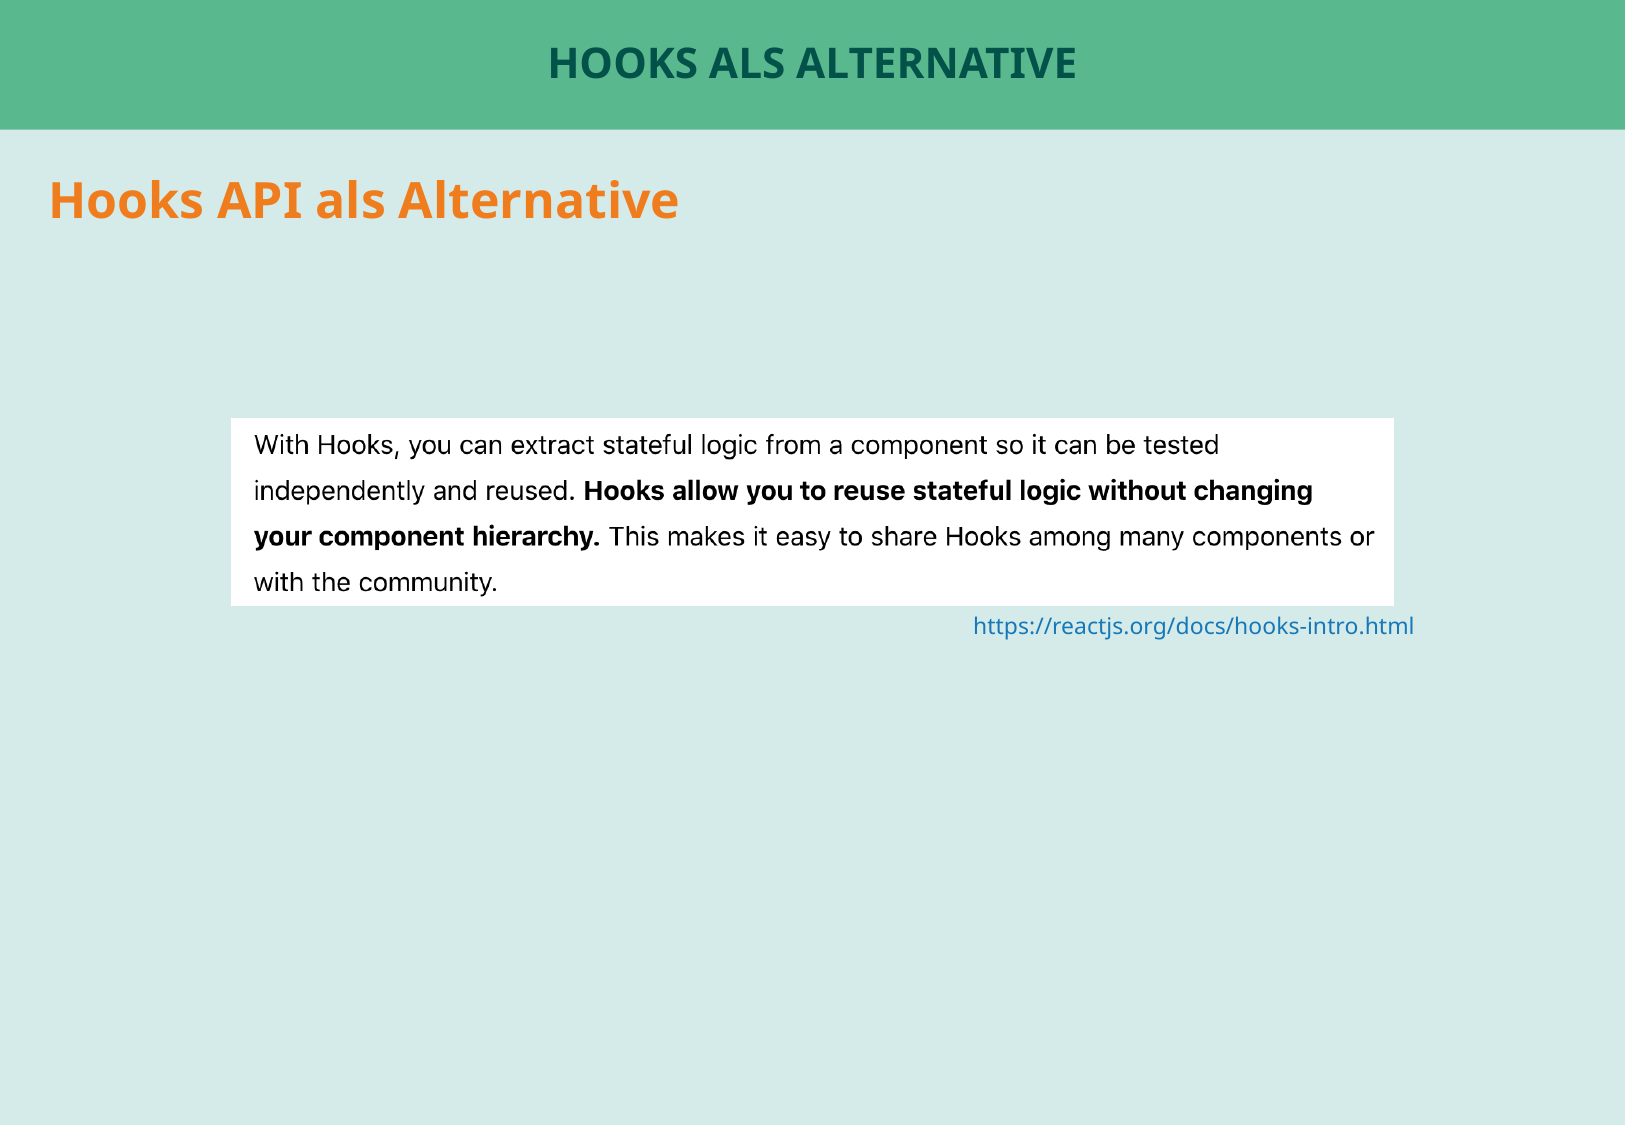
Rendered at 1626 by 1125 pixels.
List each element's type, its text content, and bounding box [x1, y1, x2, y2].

list Hooks API als Alternative [33, 168, 1592, 1043]
text_box https://reactjs.org/docs/hooks-intro.html [958, 603, 1431, 646]
title Hooks als Alternative [0, 0, 1625, 130]
picture [231, 418, 1394, 606]
